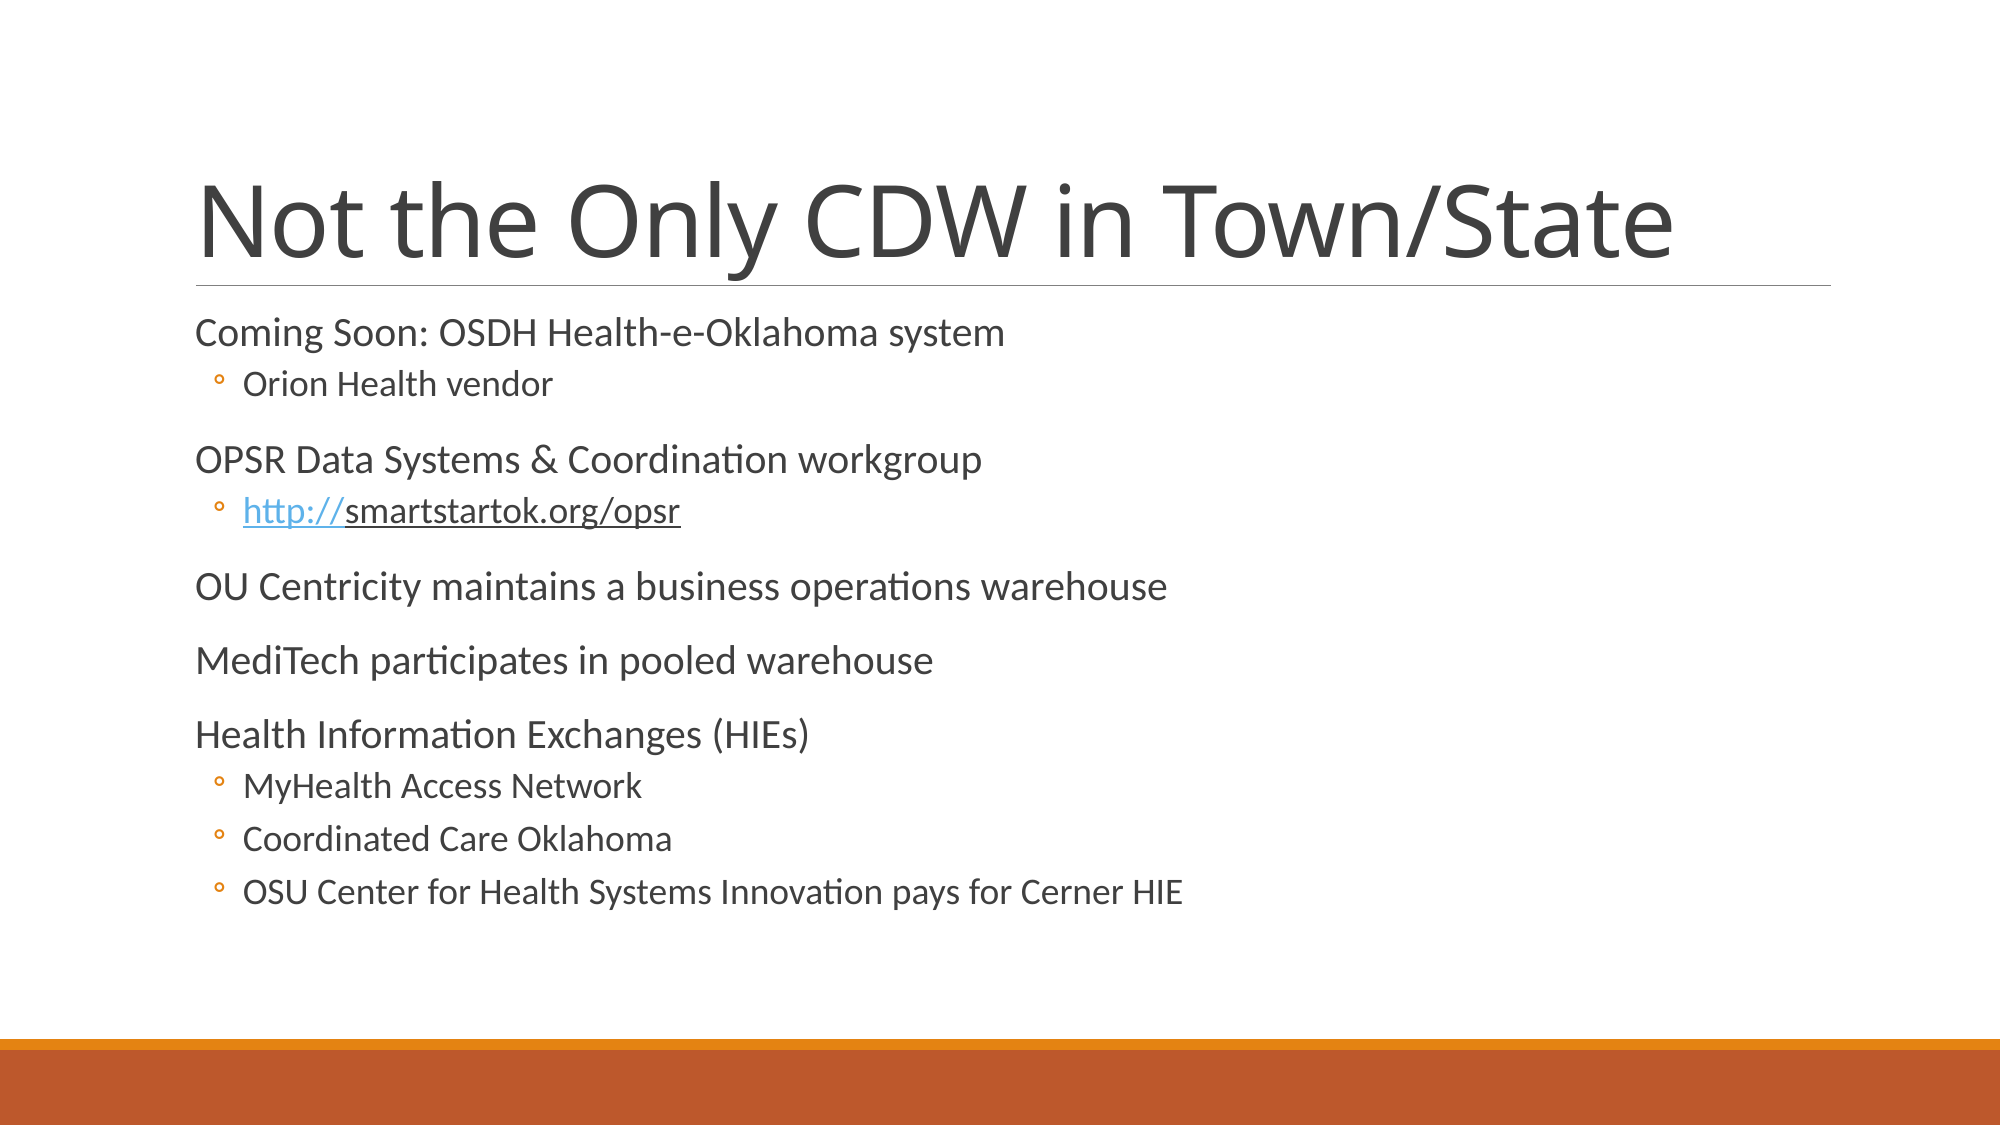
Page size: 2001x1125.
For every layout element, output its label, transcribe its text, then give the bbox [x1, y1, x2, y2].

title Not the Only CDW in Town/State [180, 47, 1830, 285]
list Coming Soon: OSDH Health-e-Oklahoma system Orion Health vendor OPSR Data Systems & Coordination workgroup http://smartstartok.org/opsr OU Centricity maintains a business operations warehouse MediTech participates in pooled warehouse Health Information Exchanges (HIEs) MyHealth Access Network Coordinated Care Oklahoma OSU Center for Health Systems Innovation pays for Cerner HIE [180, 302, 1830, 963]
